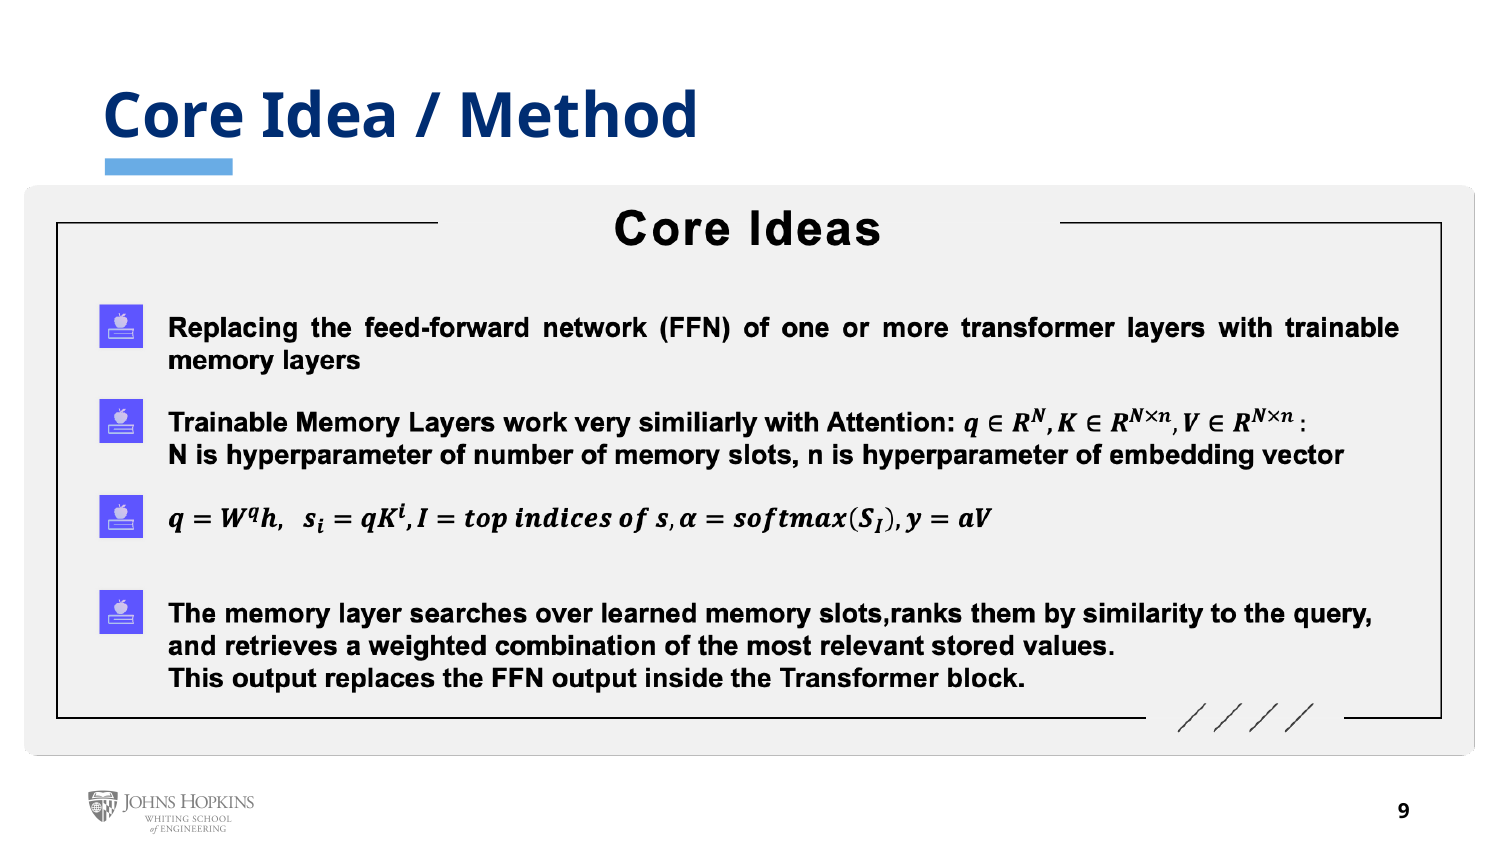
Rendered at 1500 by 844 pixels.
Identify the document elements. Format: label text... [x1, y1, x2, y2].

title Core Idea / Method [87, 17, 1414, 159]
picture [24, 182, 1476, 756]
